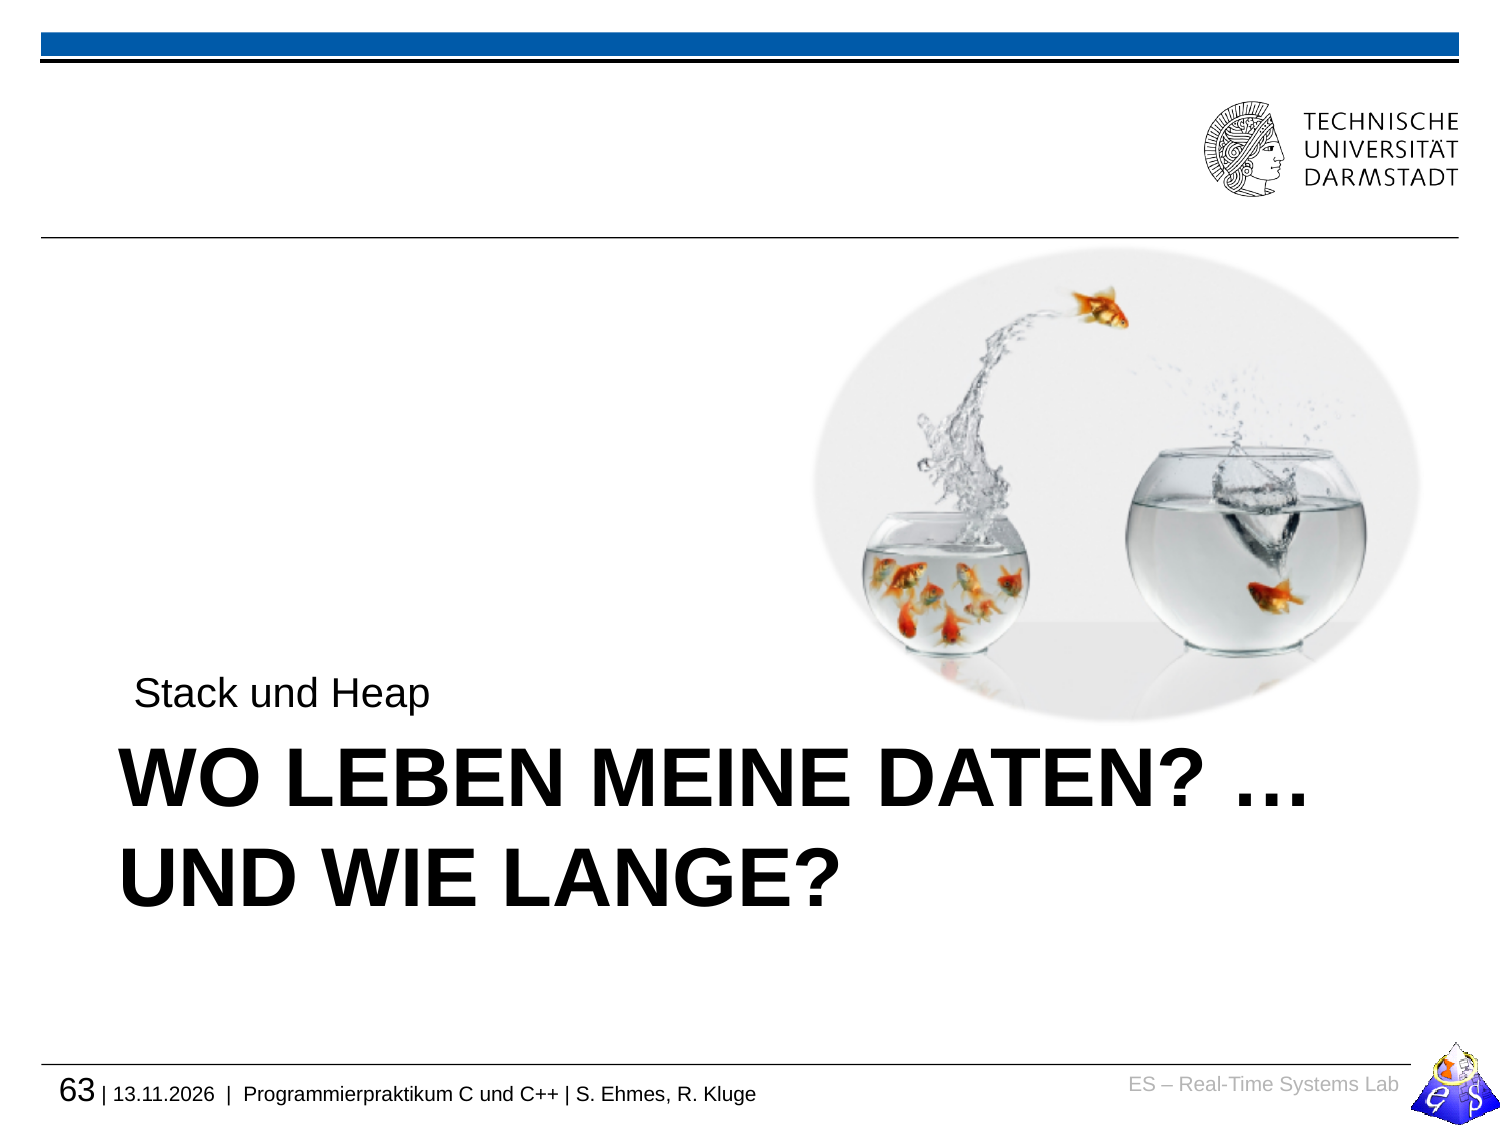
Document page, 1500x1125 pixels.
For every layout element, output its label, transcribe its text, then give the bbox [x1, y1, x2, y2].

title Wo leben meine Daten? … und wie lange? [118, 723, 1394, 947]
picture [1411, 1041, 1500, 1125]
picture [1175, 84, 1483, 214]
picture [808, 243, 1424, 727]
list Stack und Heap [118, 476, 803, 723]
